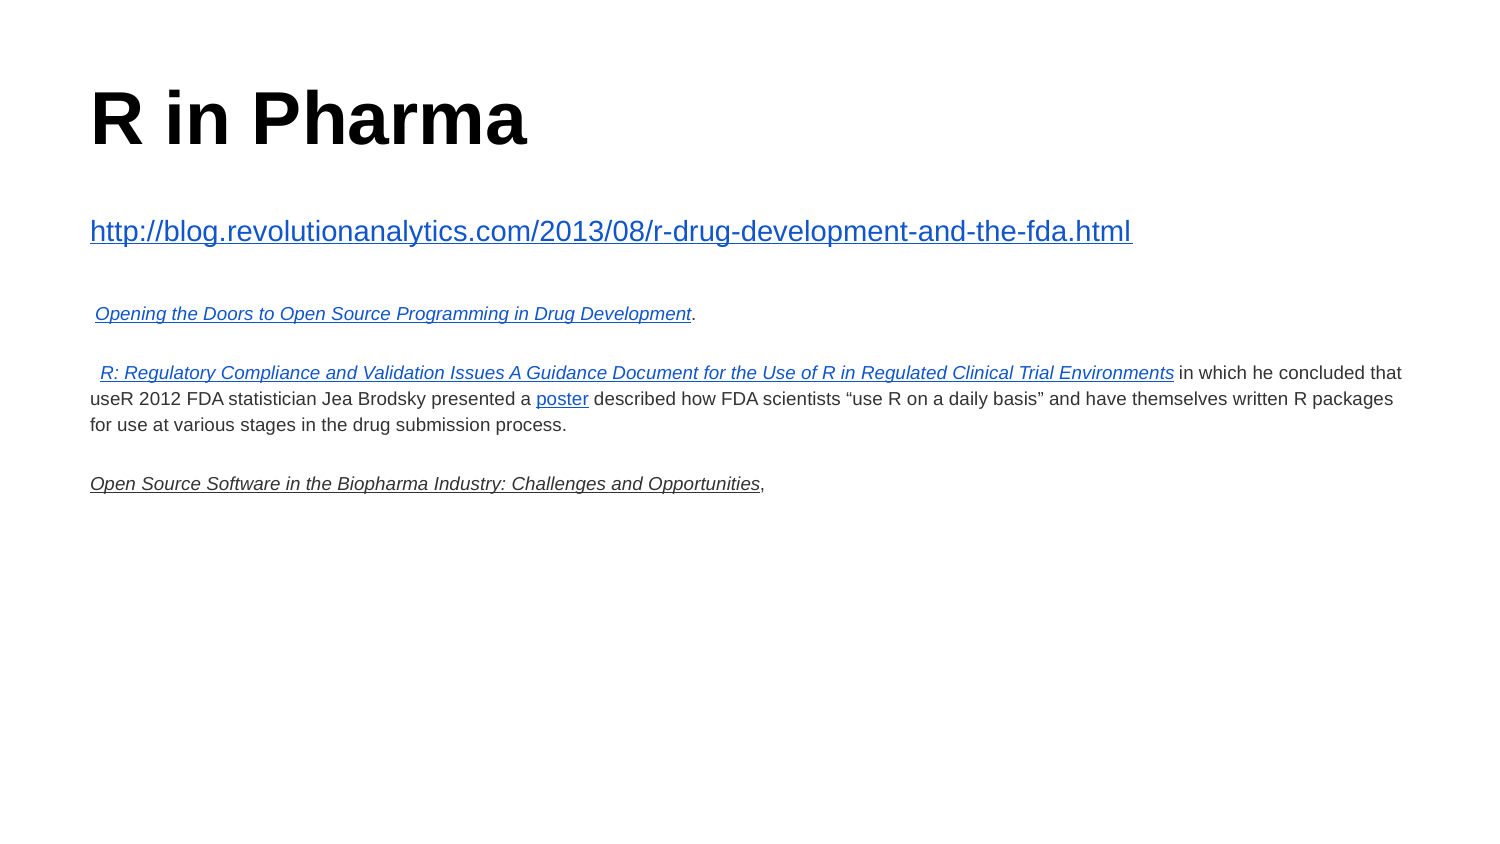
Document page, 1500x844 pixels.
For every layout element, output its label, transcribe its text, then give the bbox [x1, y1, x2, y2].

title R in Pharma [75, 33, 1425, 175]
list http://blog.revolutionanalytics.com/2013/08/r-drug-development-and-the-fda.html Opening the Doors to Open Source Programming in Drug Development. R: Regulatory Compliance and Validation Issues A Guidance Document for the Use of R in Regulated Clinical Trial Environments in which he concluded that useR 2012 FDA statistician Jea Brodsky presented a poster described how FDA scientists “use R on a daily basis” and have themselves written R packages for use at various stages in the drug submission process. Open Source Software in the Biopharma Industry: Challenges and Opportunities, [75, 196, 1425, 808]
